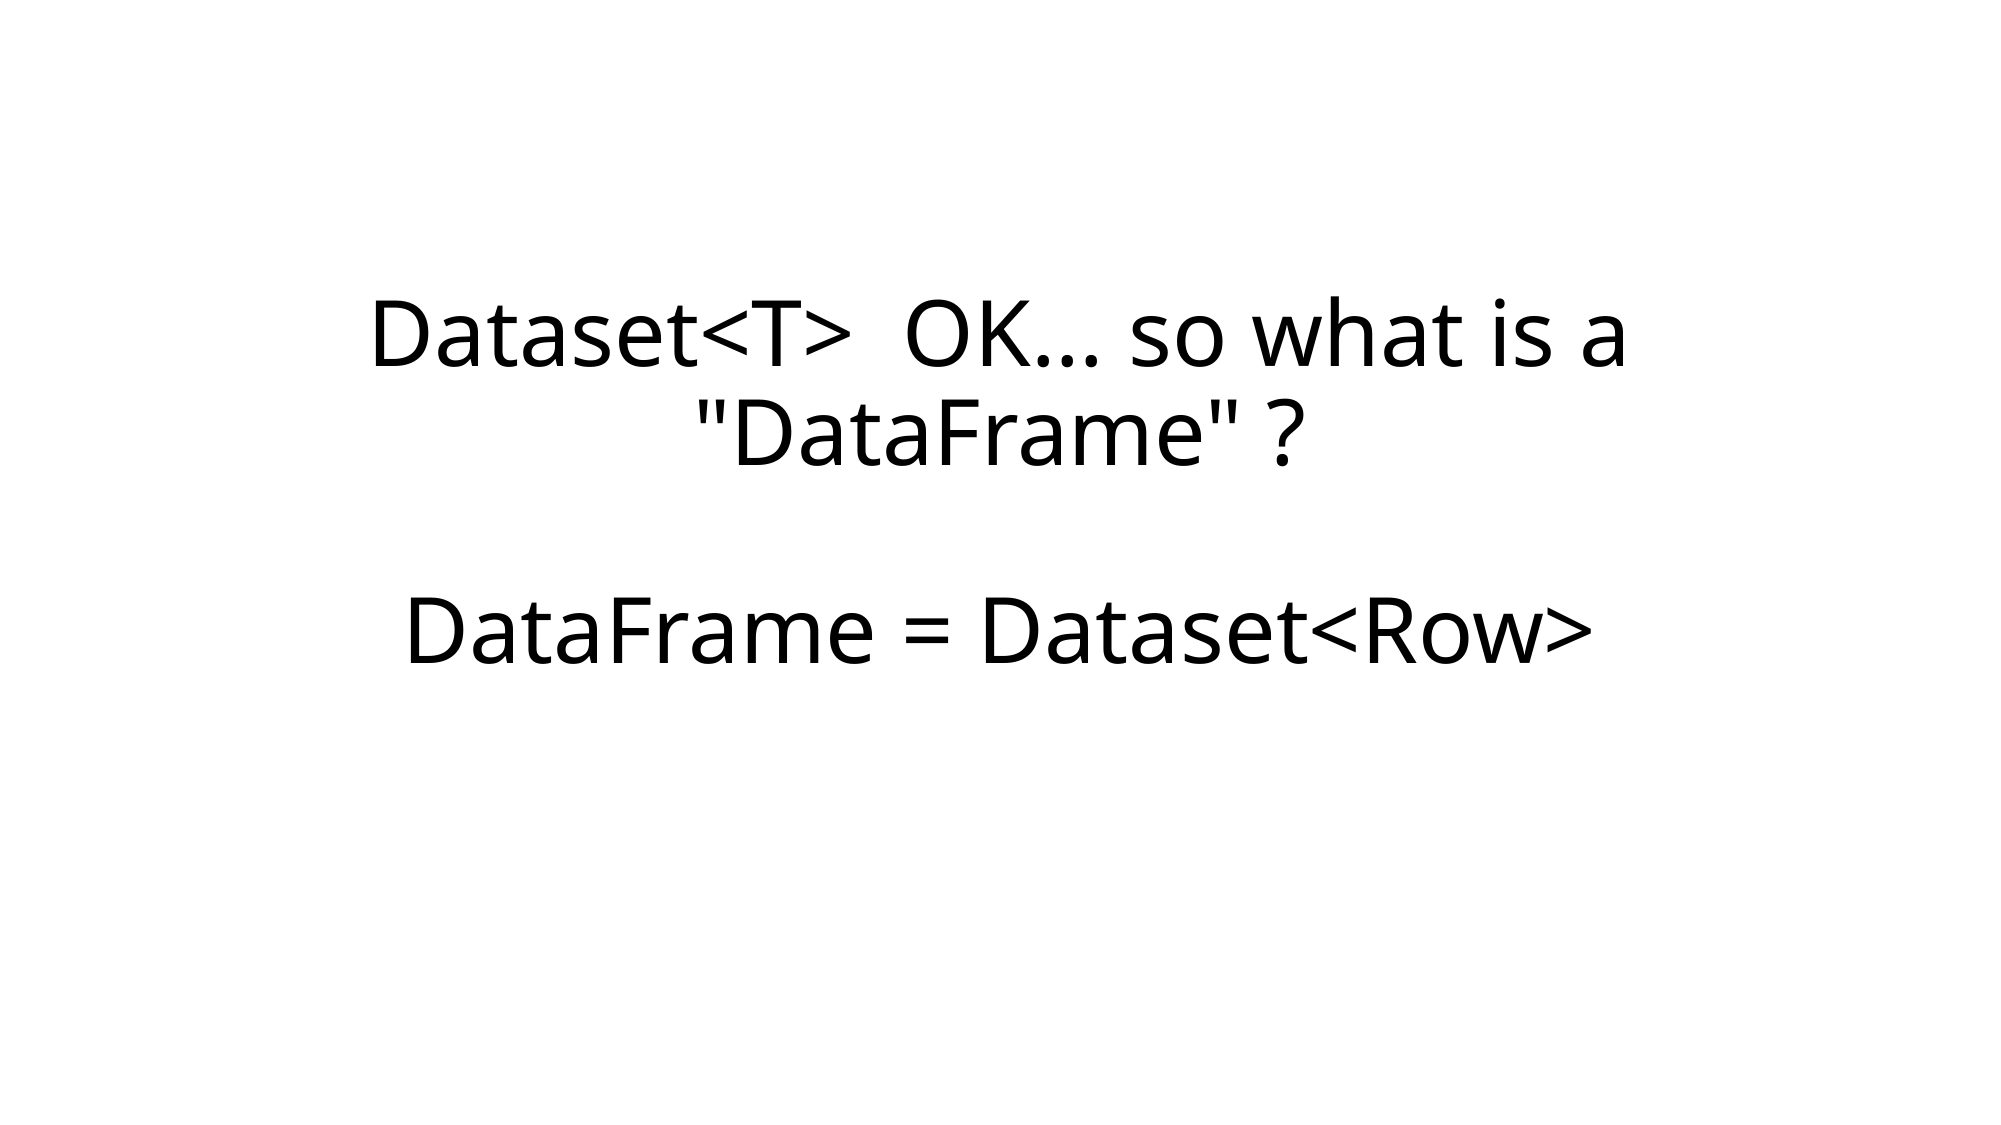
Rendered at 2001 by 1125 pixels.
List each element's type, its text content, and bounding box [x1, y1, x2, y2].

title Dataset<T> OK... so what is a "DataFrame" ? DataFrame = Dataset<Row> [137, 315, 1863, 656]
